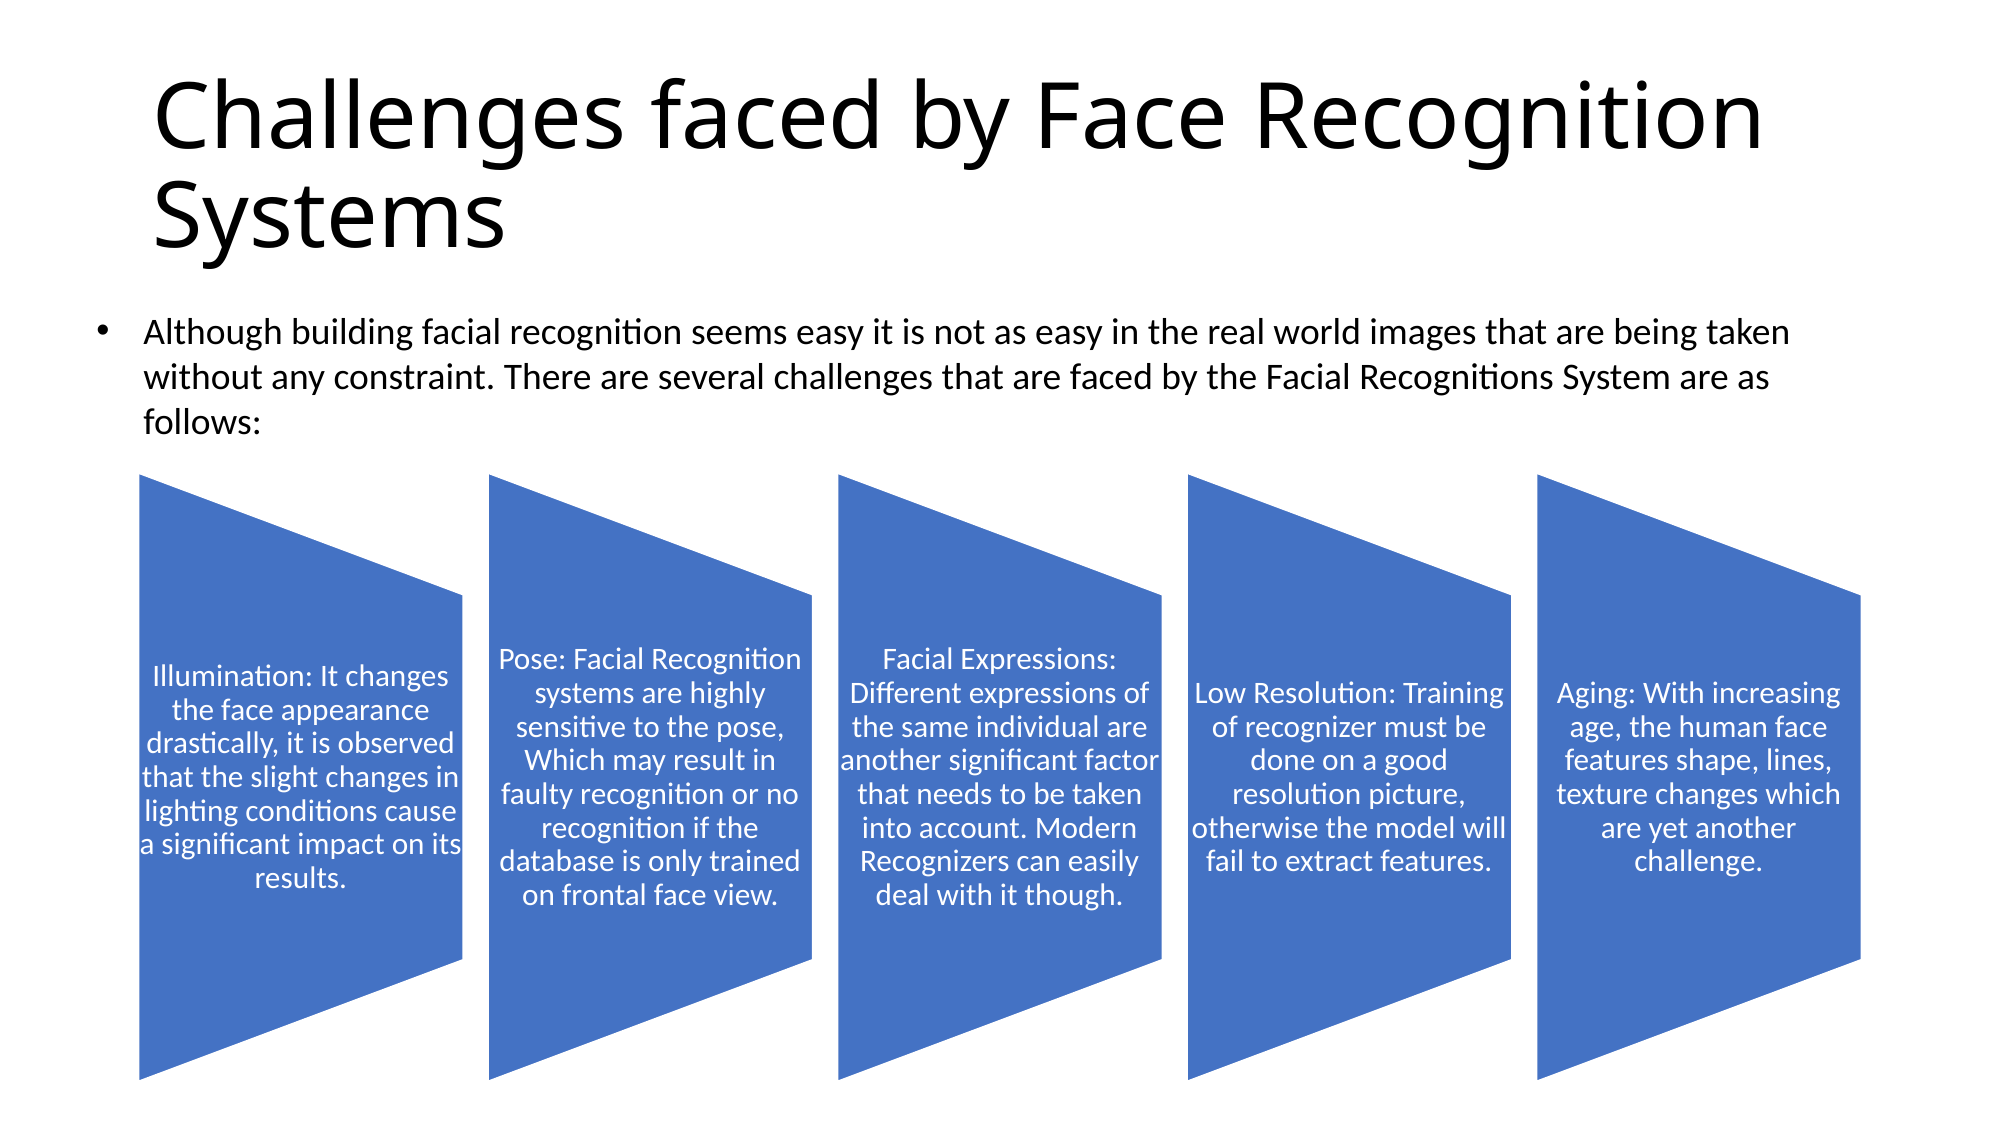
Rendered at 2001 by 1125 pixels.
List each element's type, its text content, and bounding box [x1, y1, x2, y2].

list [137, 472, 1863, 1082]
text_box Although building facial recognition seems easy it is not as easy in the real world images that are being taken without any constraint. There are several challenges that are faced by the Facial Recognitions System are as follows: [81, 299, 1878, 494]
title Challenges faced by Face Recognition Systems [137, 59, 1863, 278]
